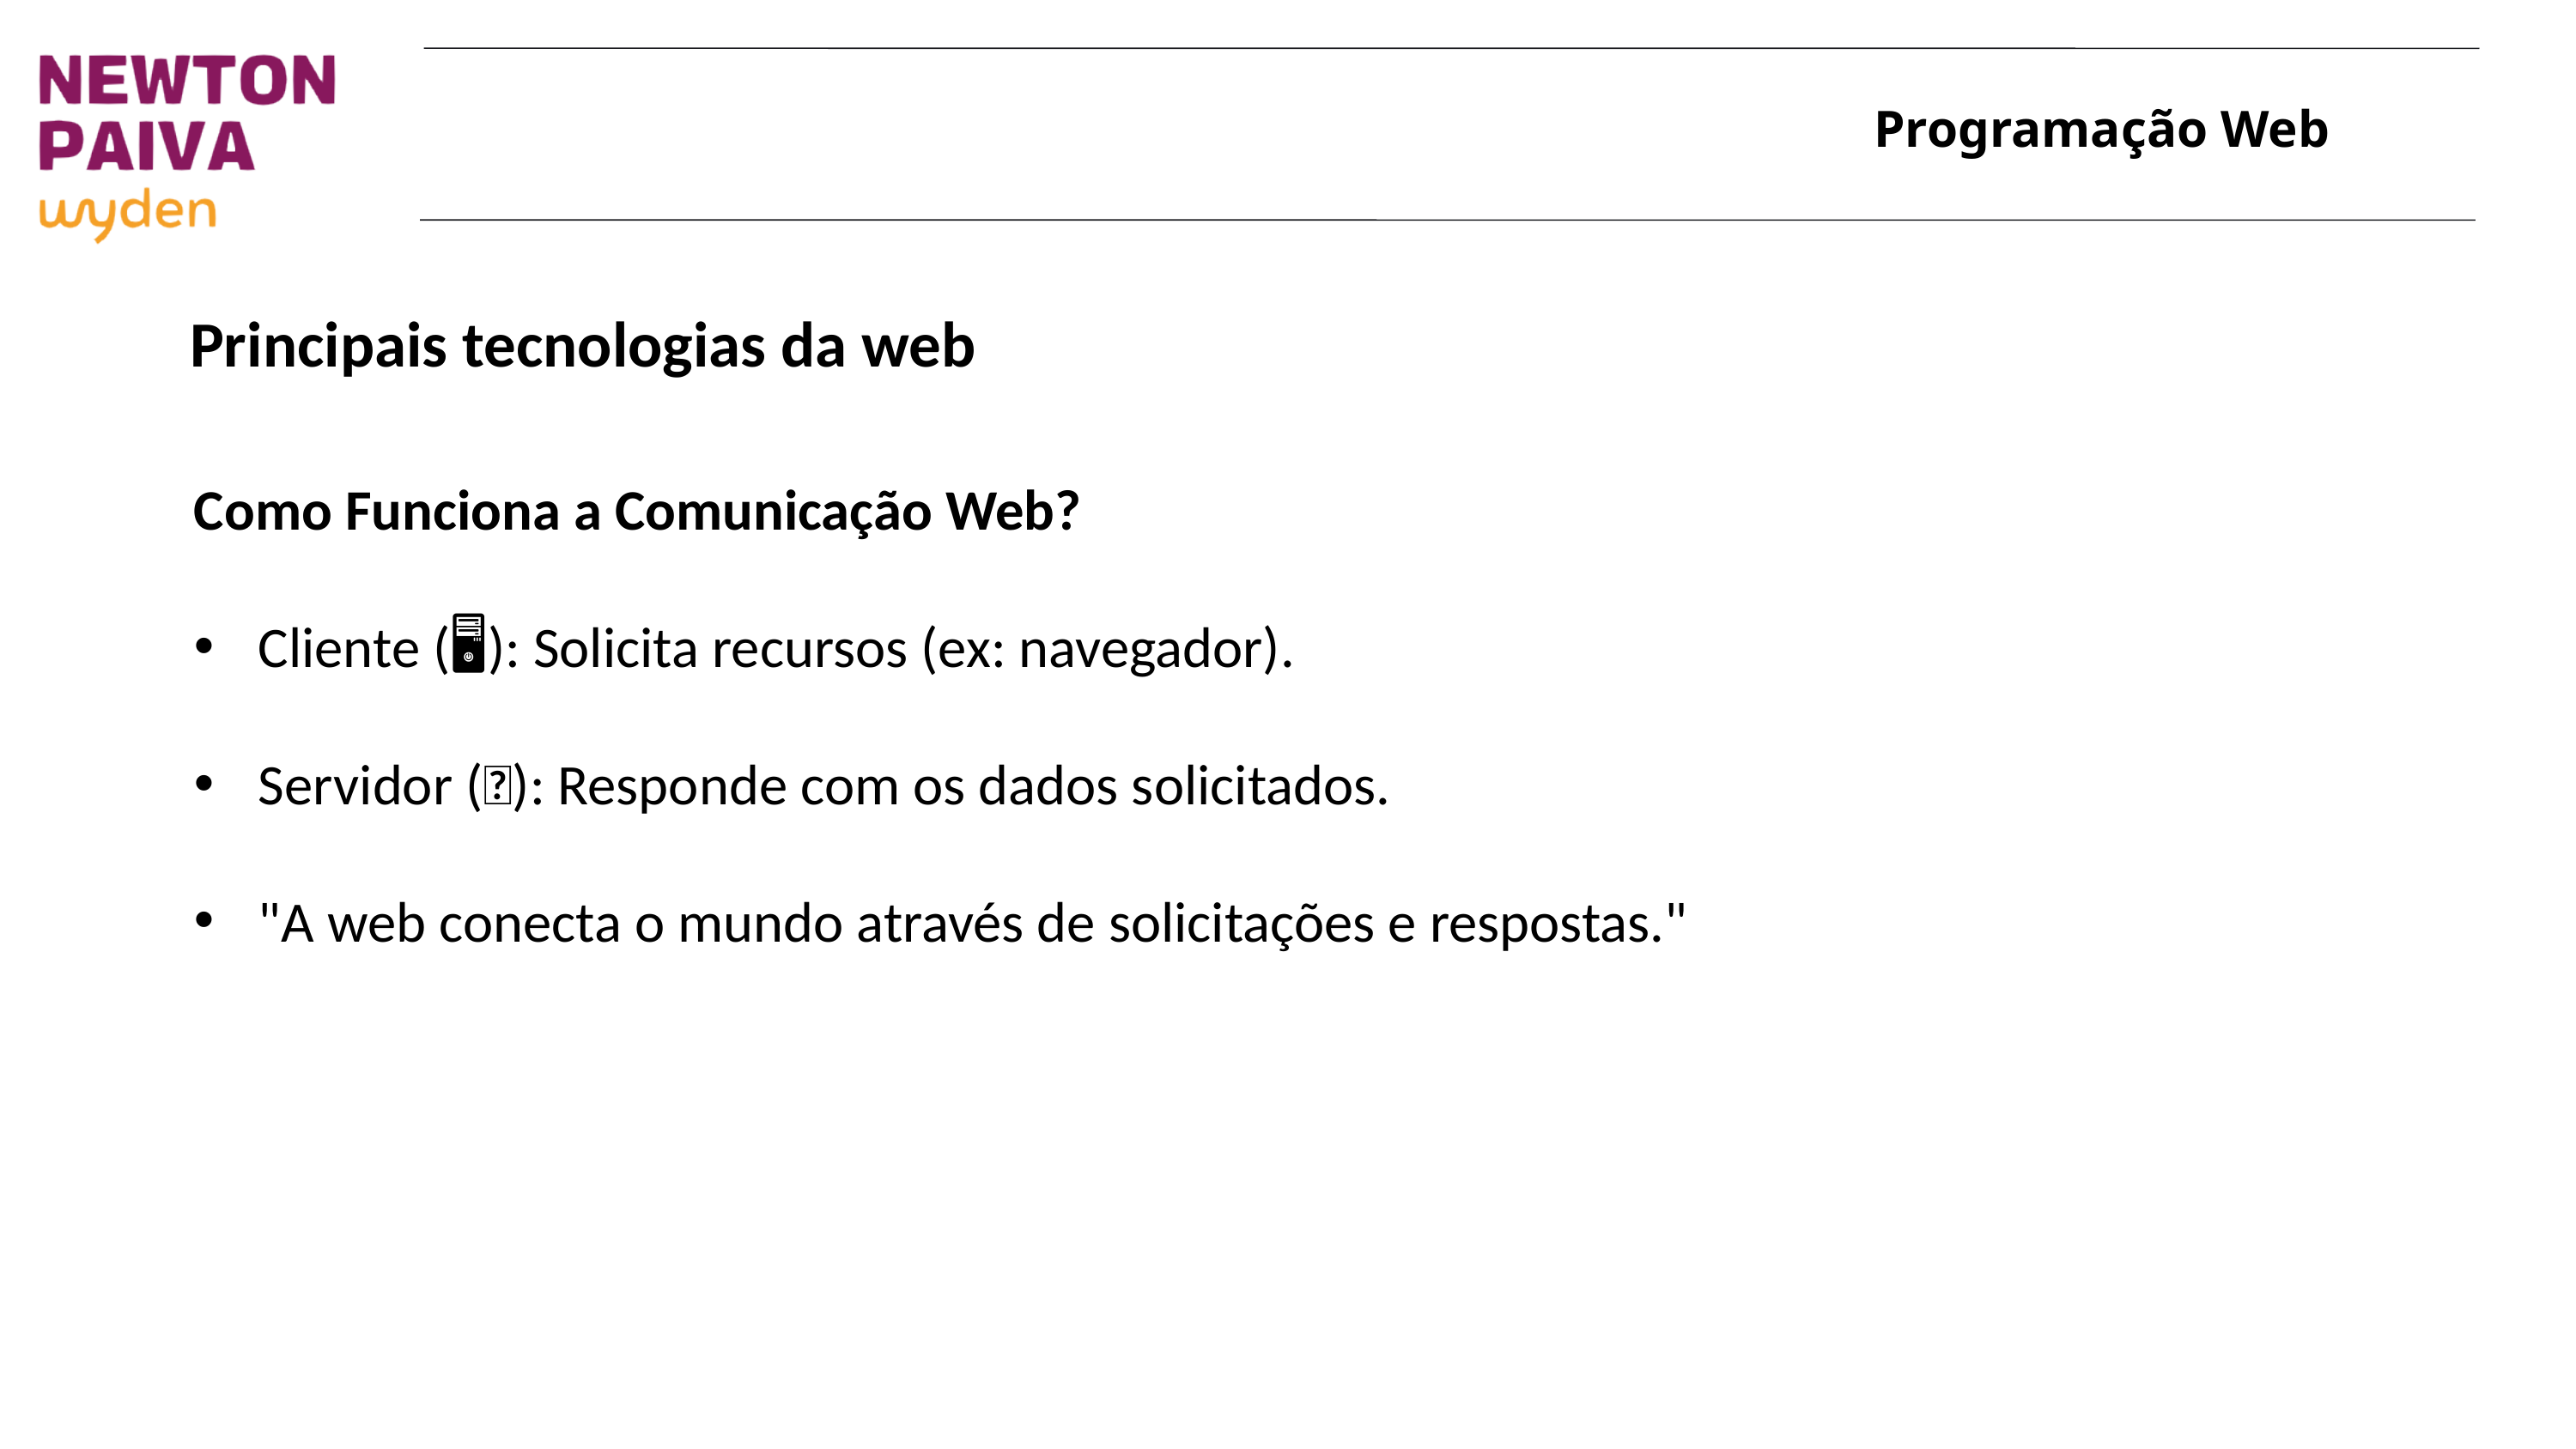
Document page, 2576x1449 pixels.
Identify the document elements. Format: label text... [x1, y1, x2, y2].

text_box Como Funciona a Comunicação Web? Cliente (🖥️): Solicita recursos (ex: navegador). Servidor (📡): Responde com os dados solicitados. "A web conecta o mundo através de solicitações e respostas." [181, 466, 2258, 1029]
picture [0, 0, 368, 276]
title Principais tecnologias da web [177, 304, 2398, 421]
